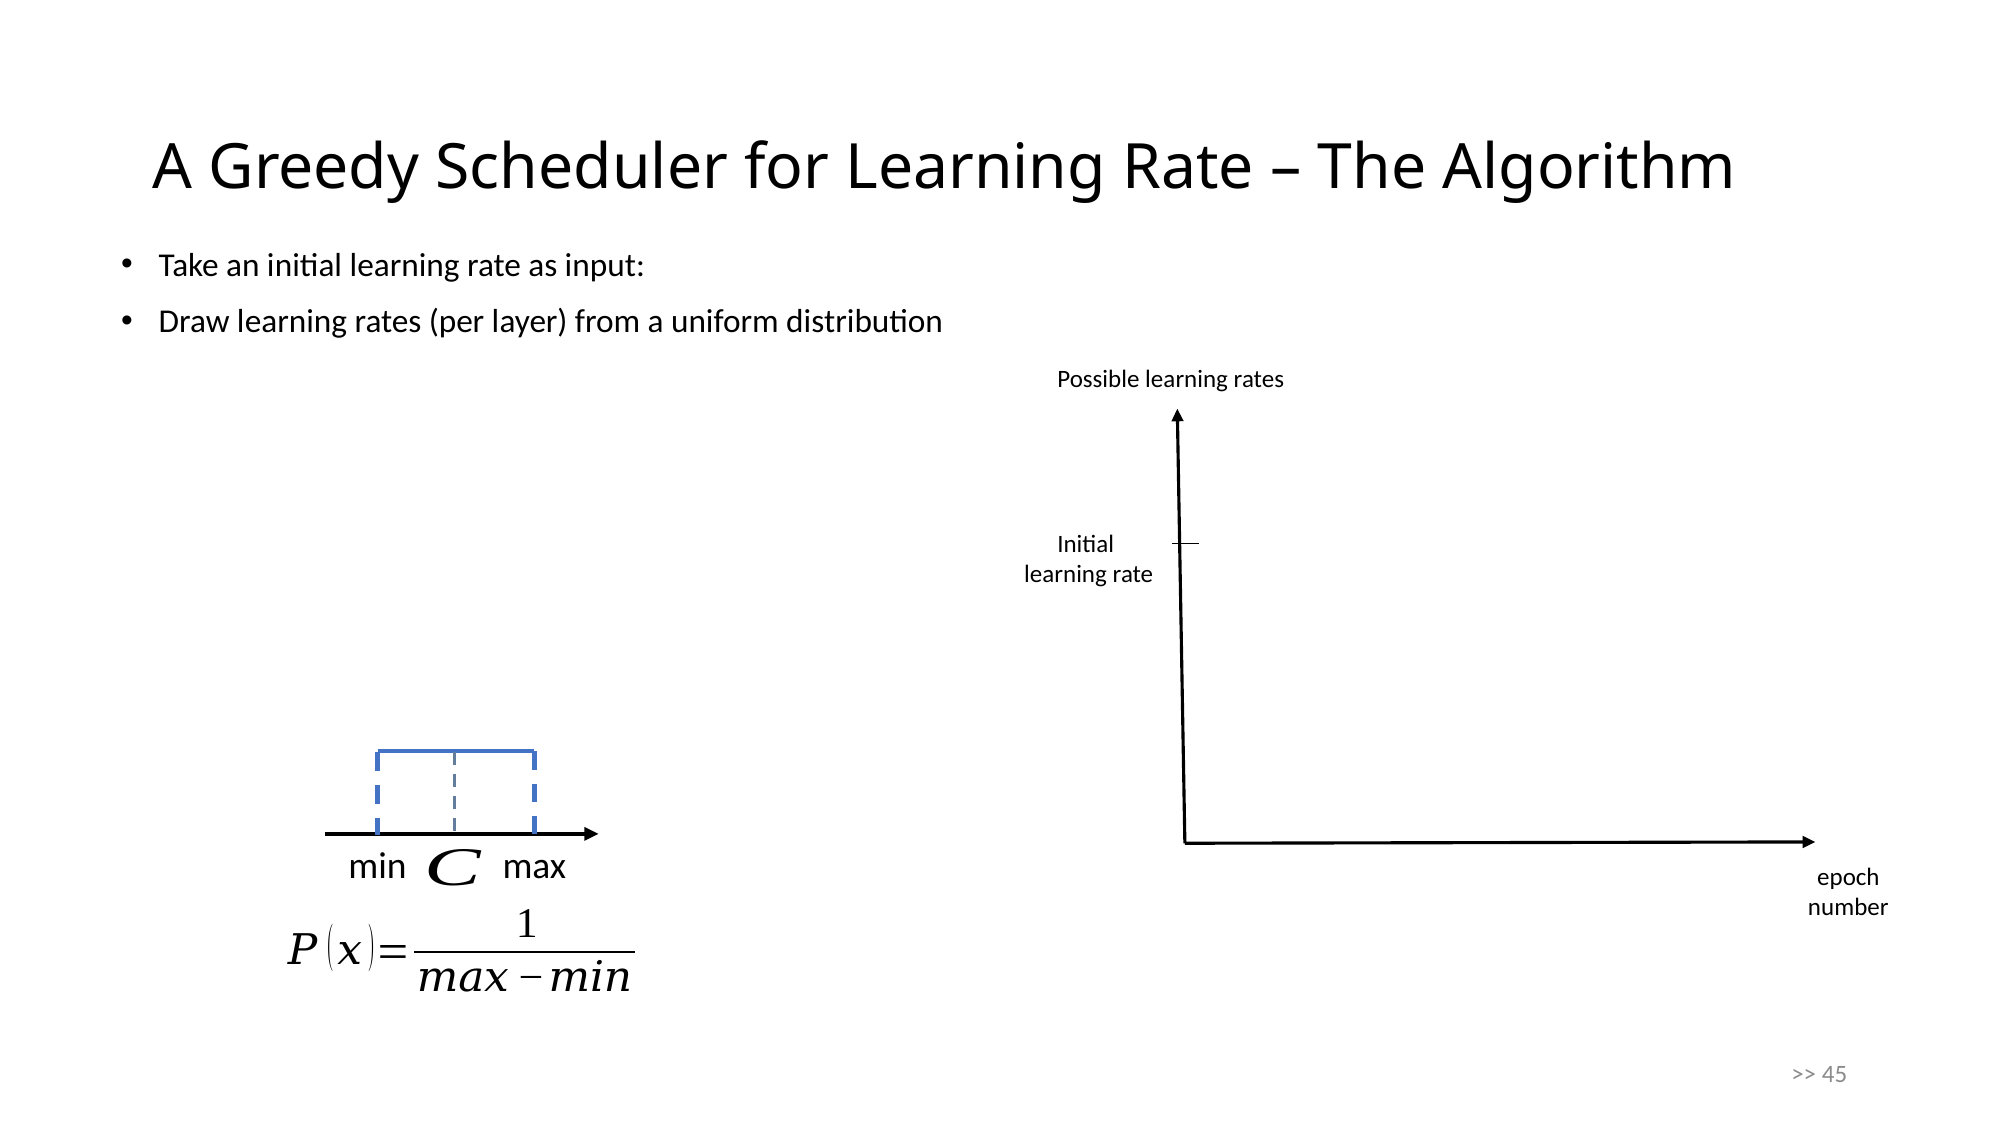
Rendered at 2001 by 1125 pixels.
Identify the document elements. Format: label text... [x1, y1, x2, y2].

text_box epoch number [1793, 853, 1904, 928]
title A Greedy Scheduler for Learning Rate – The Algorithm [137, 59, 1863, 278]
text_box Possible learning rates [1042, 355, 1300, 401]
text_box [1177, 544, 1185, 844]
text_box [1177, 408, 1185, 543]
text_box min [333, 834, 422, 893]
text_box max [487, 834, 582, 893]
slide_number >> 45 [1412, 1042, 1863, 1103]
text_box Initial learning rate [1009, 520, 1169, 596]
